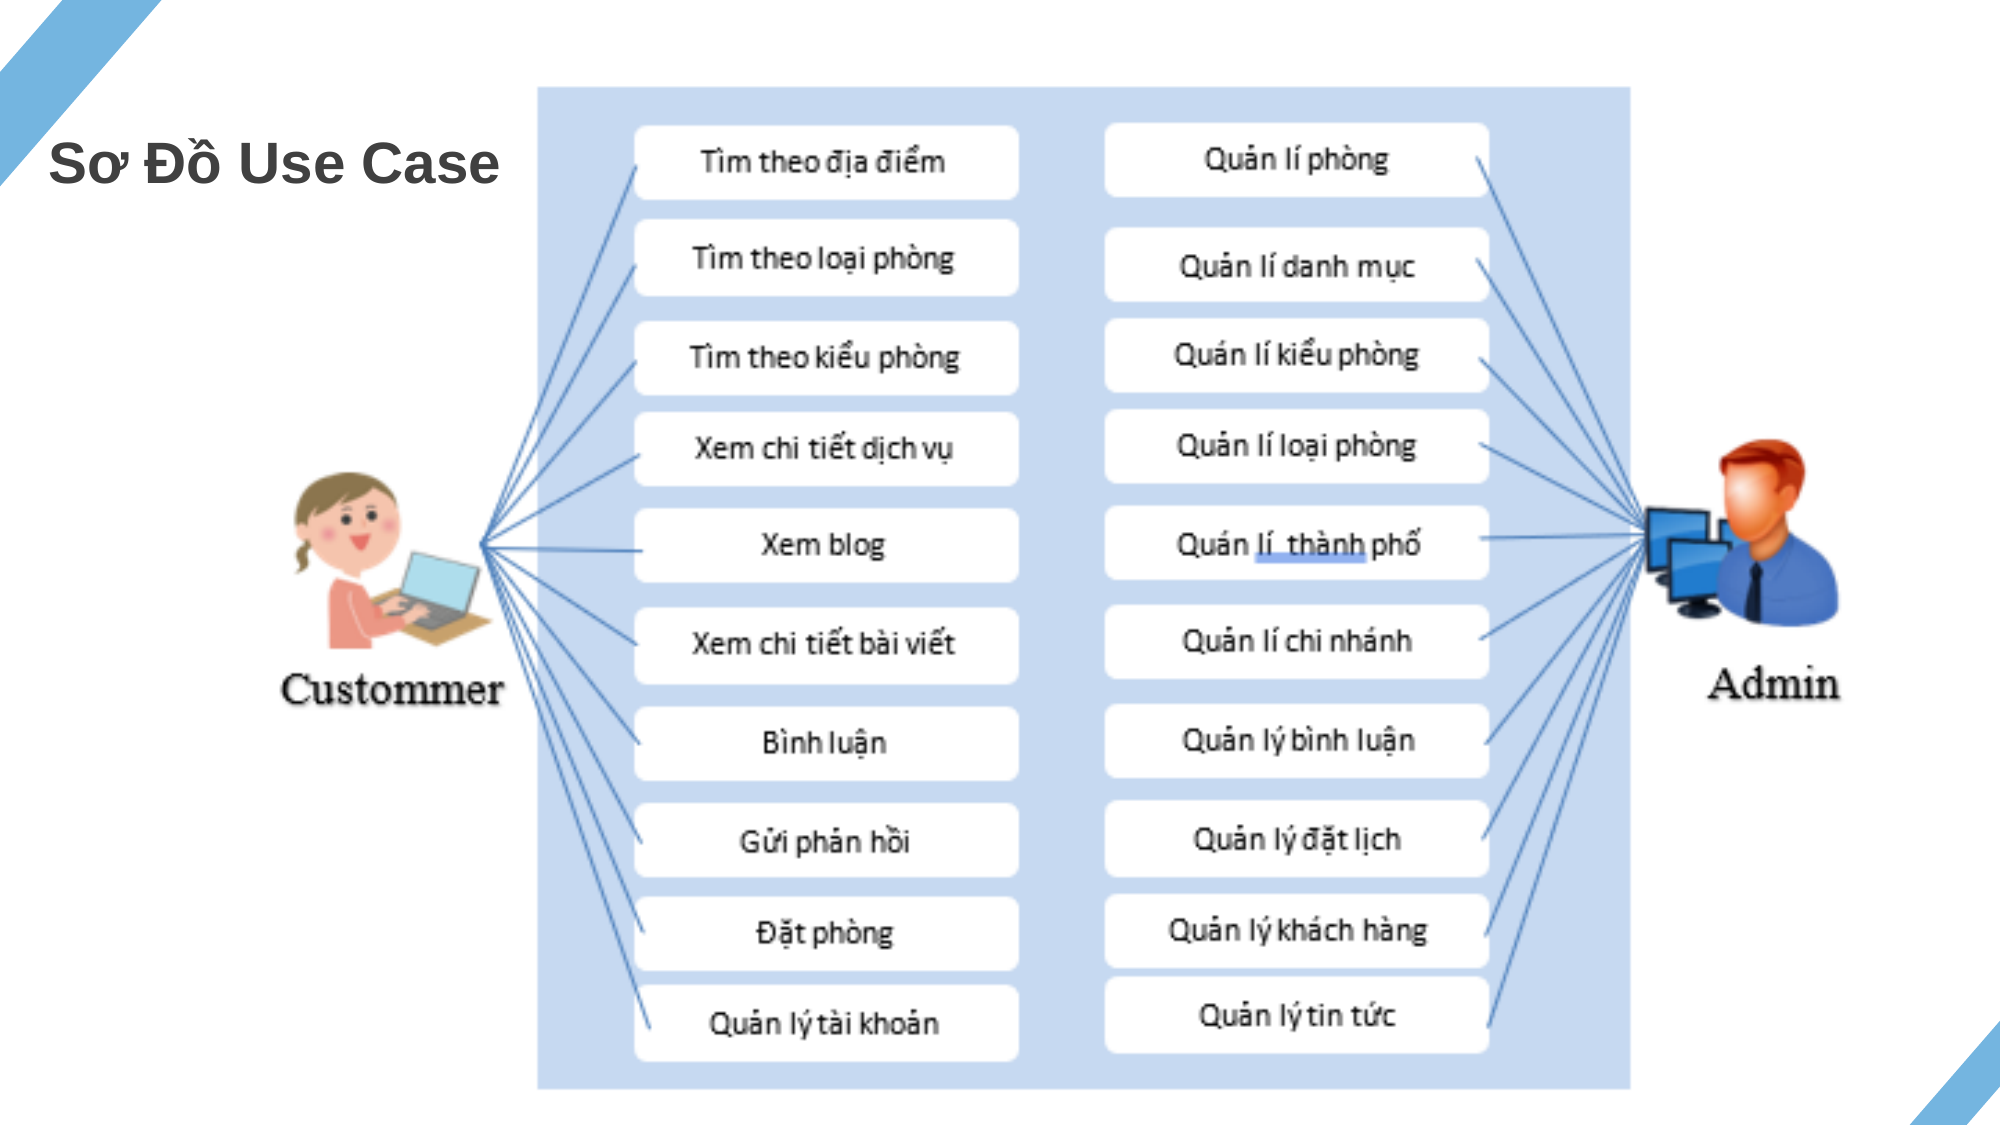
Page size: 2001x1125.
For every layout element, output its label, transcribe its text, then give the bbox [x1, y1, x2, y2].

text_box Sơ Đồ Use Case [33, 117, 223, 203]
text_box [1908, 1019, 2000, 1125]
text_box [0, 0, 163, 188]
picture [223, 41, 1908, 1125]
